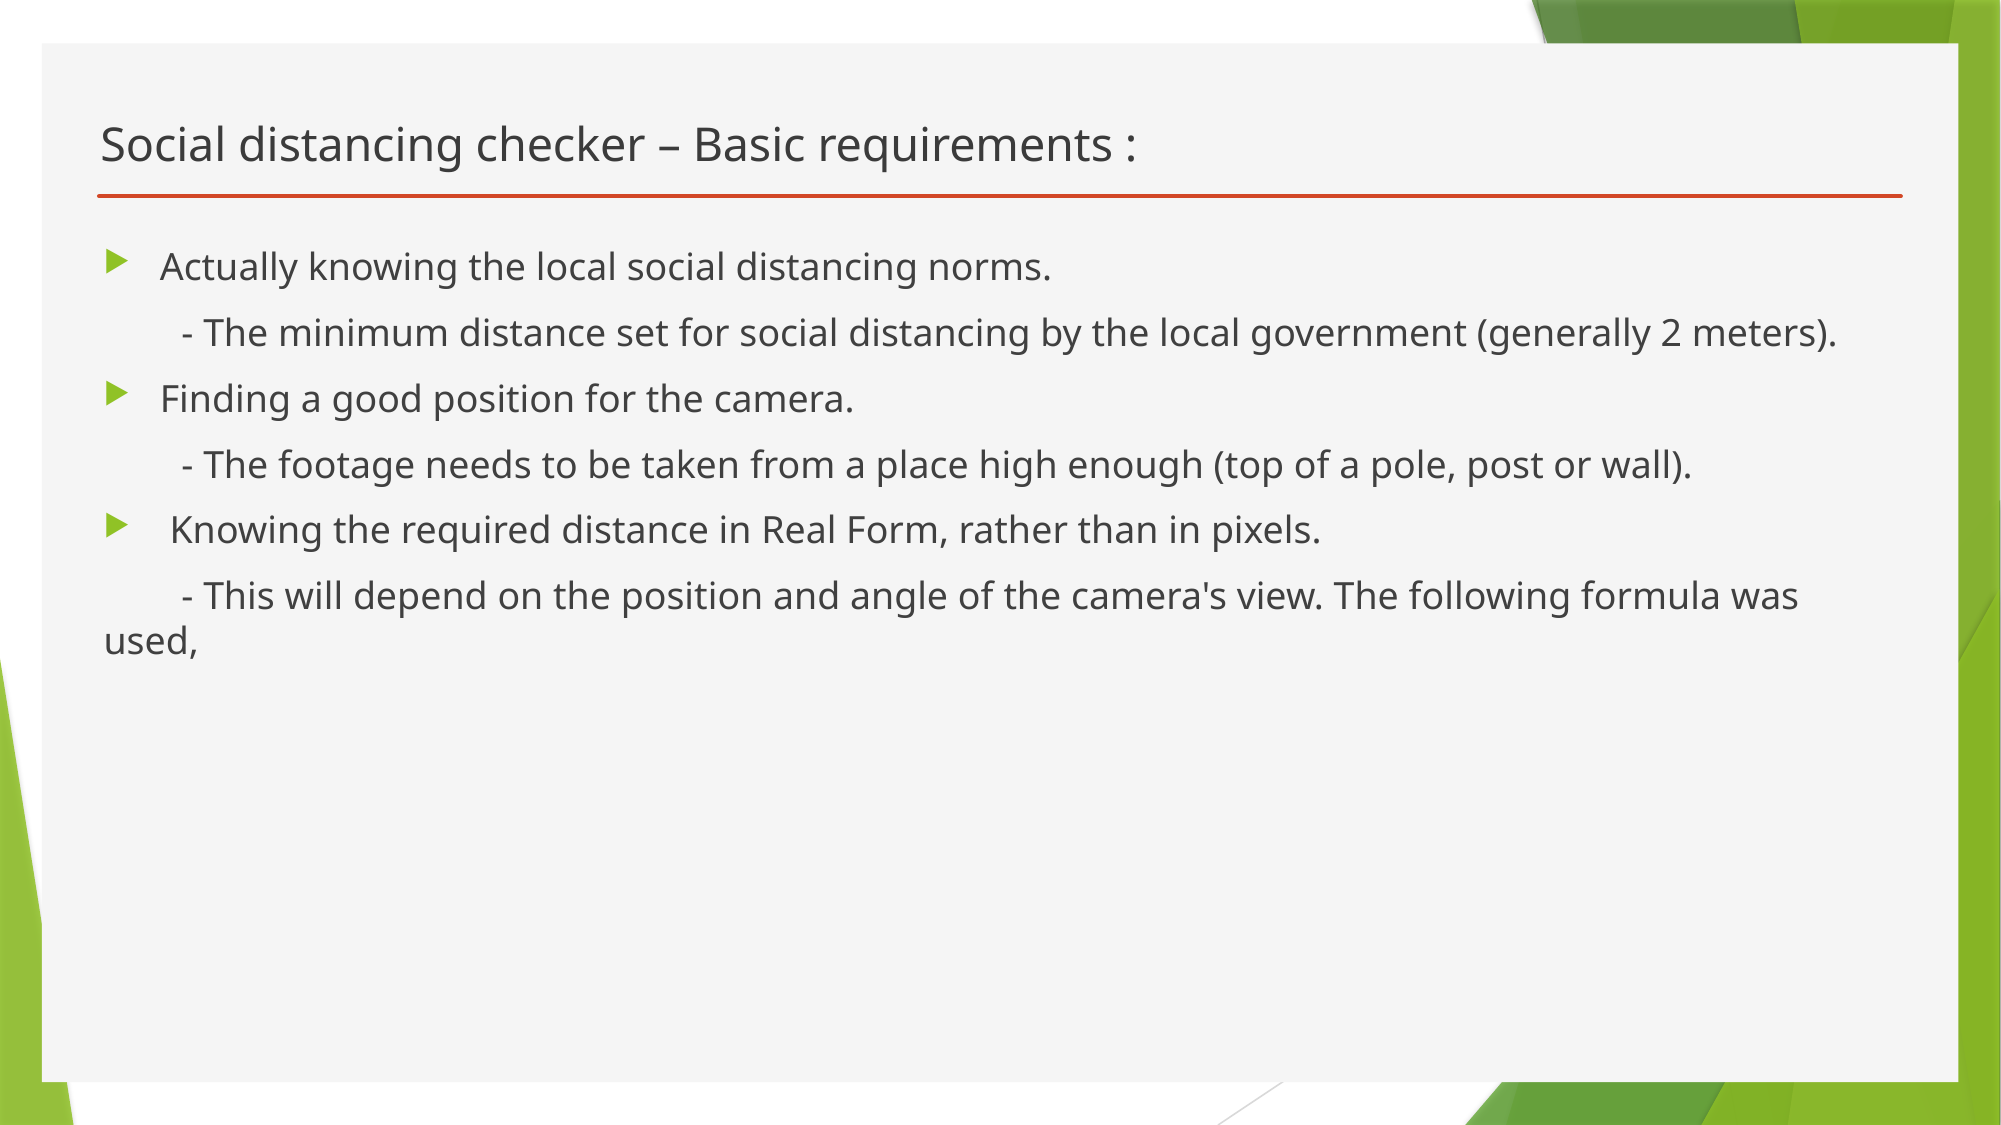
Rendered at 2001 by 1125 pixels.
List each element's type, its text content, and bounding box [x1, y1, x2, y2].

title Social distancing checker – Basic requirements : [85, 73, 1311, 179]
